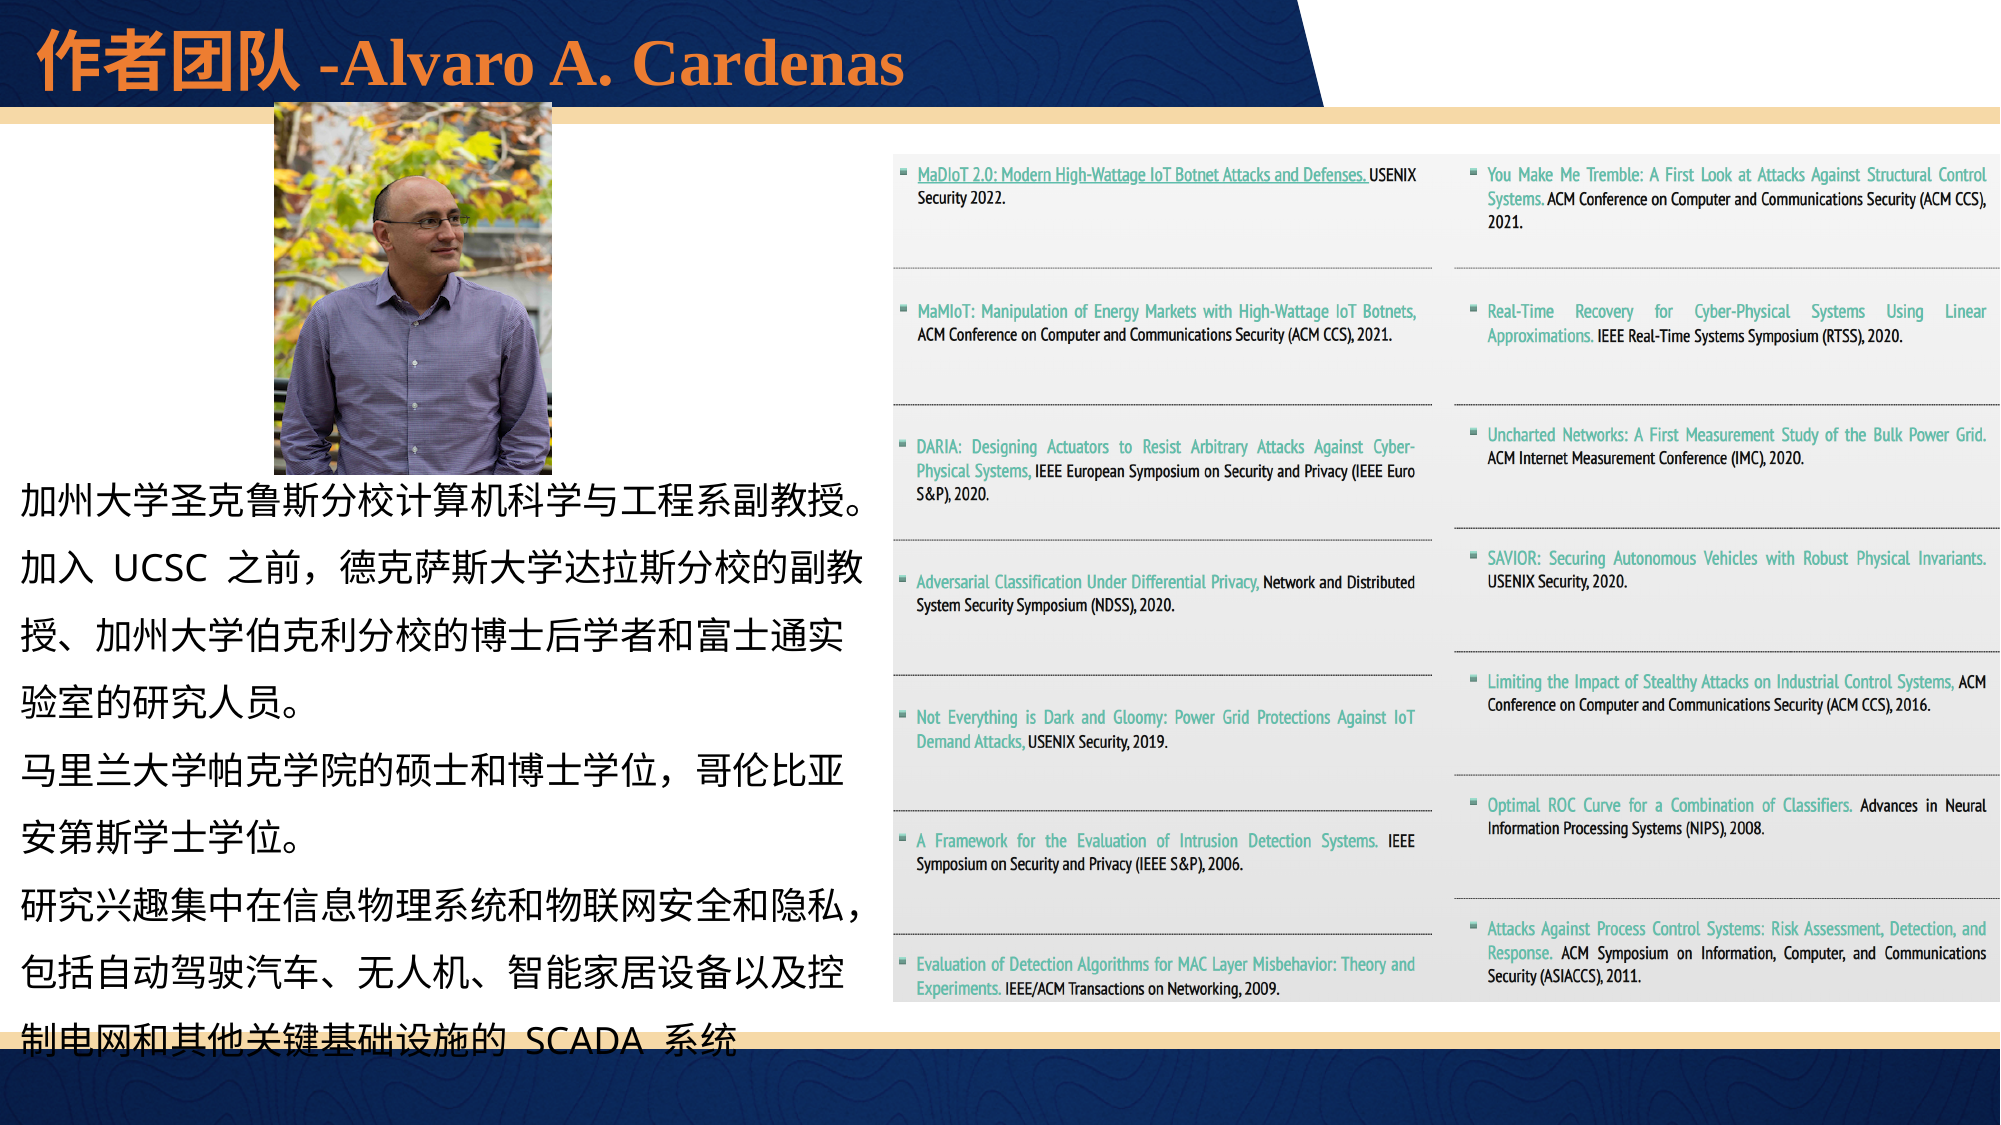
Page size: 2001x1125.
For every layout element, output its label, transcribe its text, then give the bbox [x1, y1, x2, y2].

picture [0, 0, 1327, 475]
text_box 加州大学圣克鲁斯分校计算机科学与工程系副教授。加入 UCSC 之前，德克萨斯大学达拉斯分校的副教授、加州大学伯克利分校的博士后学者和富士通实验室的研究人员。 马里兰大学帕克学院的硕士和博士学位，哥伦比亚安第斯学士学位。 研究兴趣集中在信息物理系统和物联网安全和隐私，包括自动驾驶汽车、无人机、智能家居设备以及控制电网和其他关键基础设施的 SCADA 系统 [5, 446, 885, 1040]
picture [893, 154, 2000, 1002]
picture [0, 1041, 2000, 1125]
